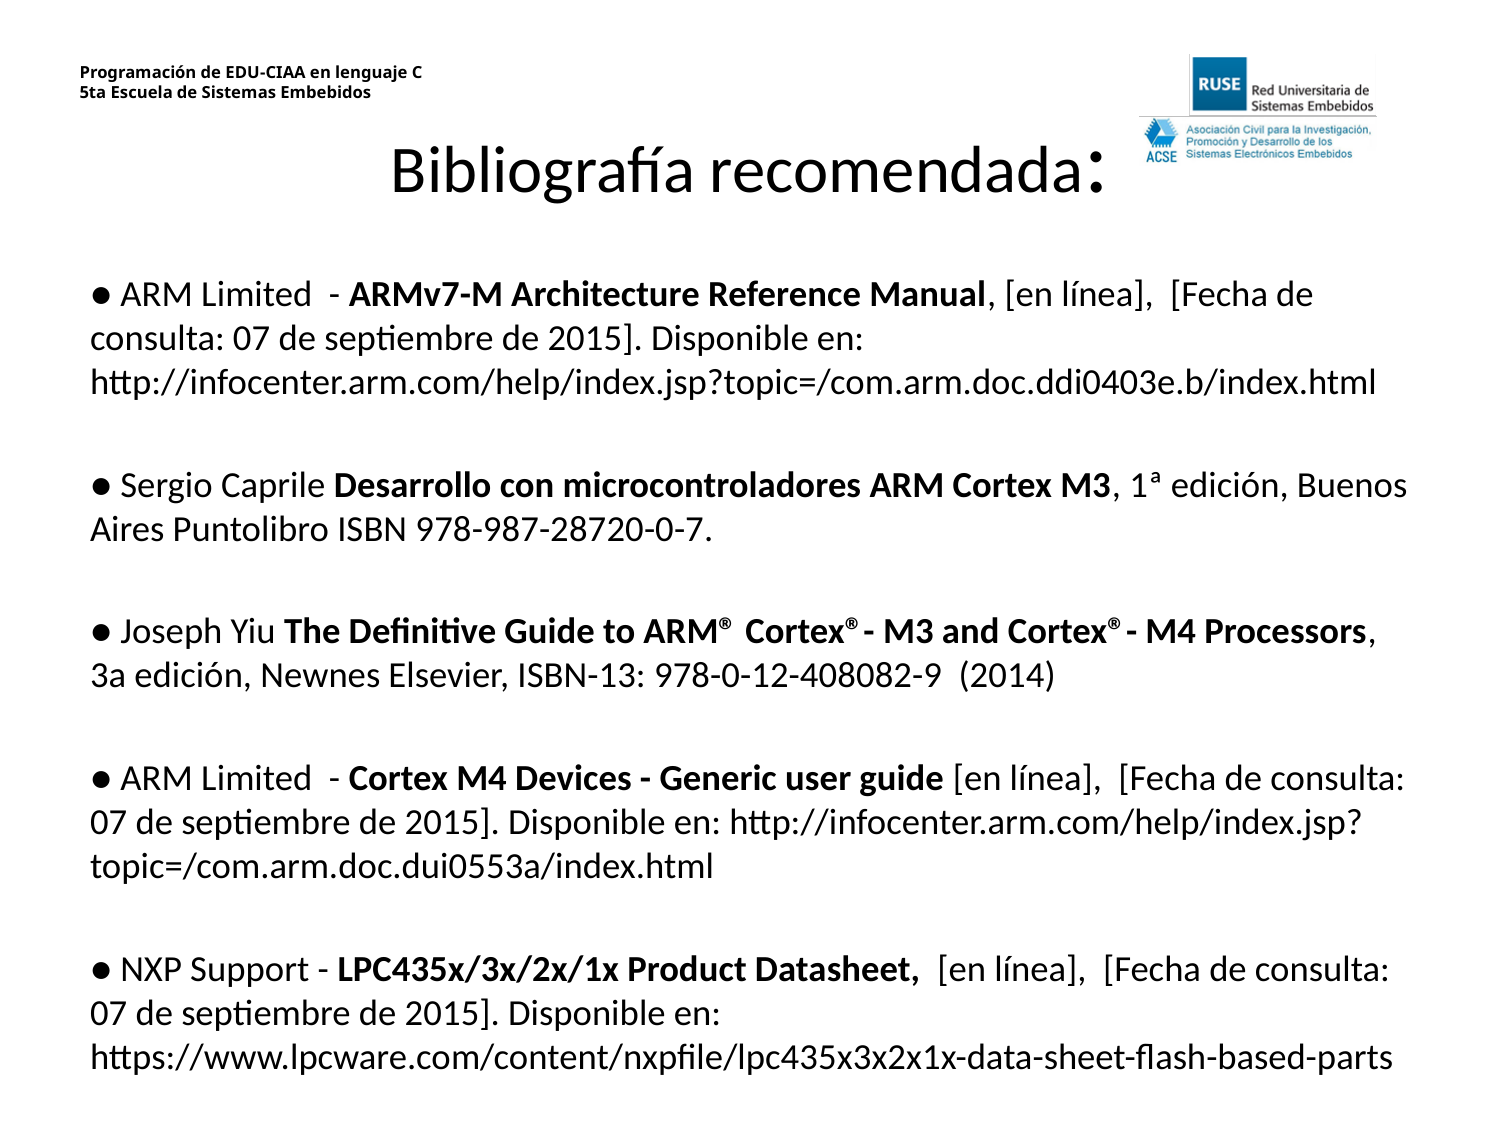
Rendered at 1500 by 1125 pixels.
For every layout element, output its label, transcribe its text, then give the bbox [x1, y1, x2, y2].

list ● ARM Limited - ARMv7-M Architecture Reference Manual, [en línea], [Fecha de consulta: 07 de septiembre de 2015]. Disponible en: http://infocenter.arm.com/help/index.jsp?topic=/com.arm.doc.ddi0403e.b/index.html ● Sergio Caprile Desarrollo con microcontroladores ARM Cortex M3, 1ª edición, Buenos Aires Puntolibro ISBN 978-987-28720-0-7. ● Joseph Yiu The Definitive Guide to ARM® Cortex®- M3 and Cortex®- M4 Processors, 3a edición, Newnes Elsevier, ISBN-13: 978-0-12-408082-9 (2014) ● ARM Limited - Cortex M4 Devices - Generic user guide [en línea], [Fecha de consulta: 07 de septiembre de 2015]. Disponible en: http://infocenter.arm.com/help/index.jsp?topic=/com.arm.doc.dui0553a/index.html ● NXP Support - LPC435x/3x/2x/1x Product Datasheet, [en línea], [Fecha de consulta: 07 de septiembre de 2015]. Disponible en: https://www.lpcware.com/content/nxpfile/lpc435x3x2x1x-data-sheet-flash-based-parts [75, 262, 1425, 1125]
title Bibliografía recomendada: [75, 45, 1425, 262]
